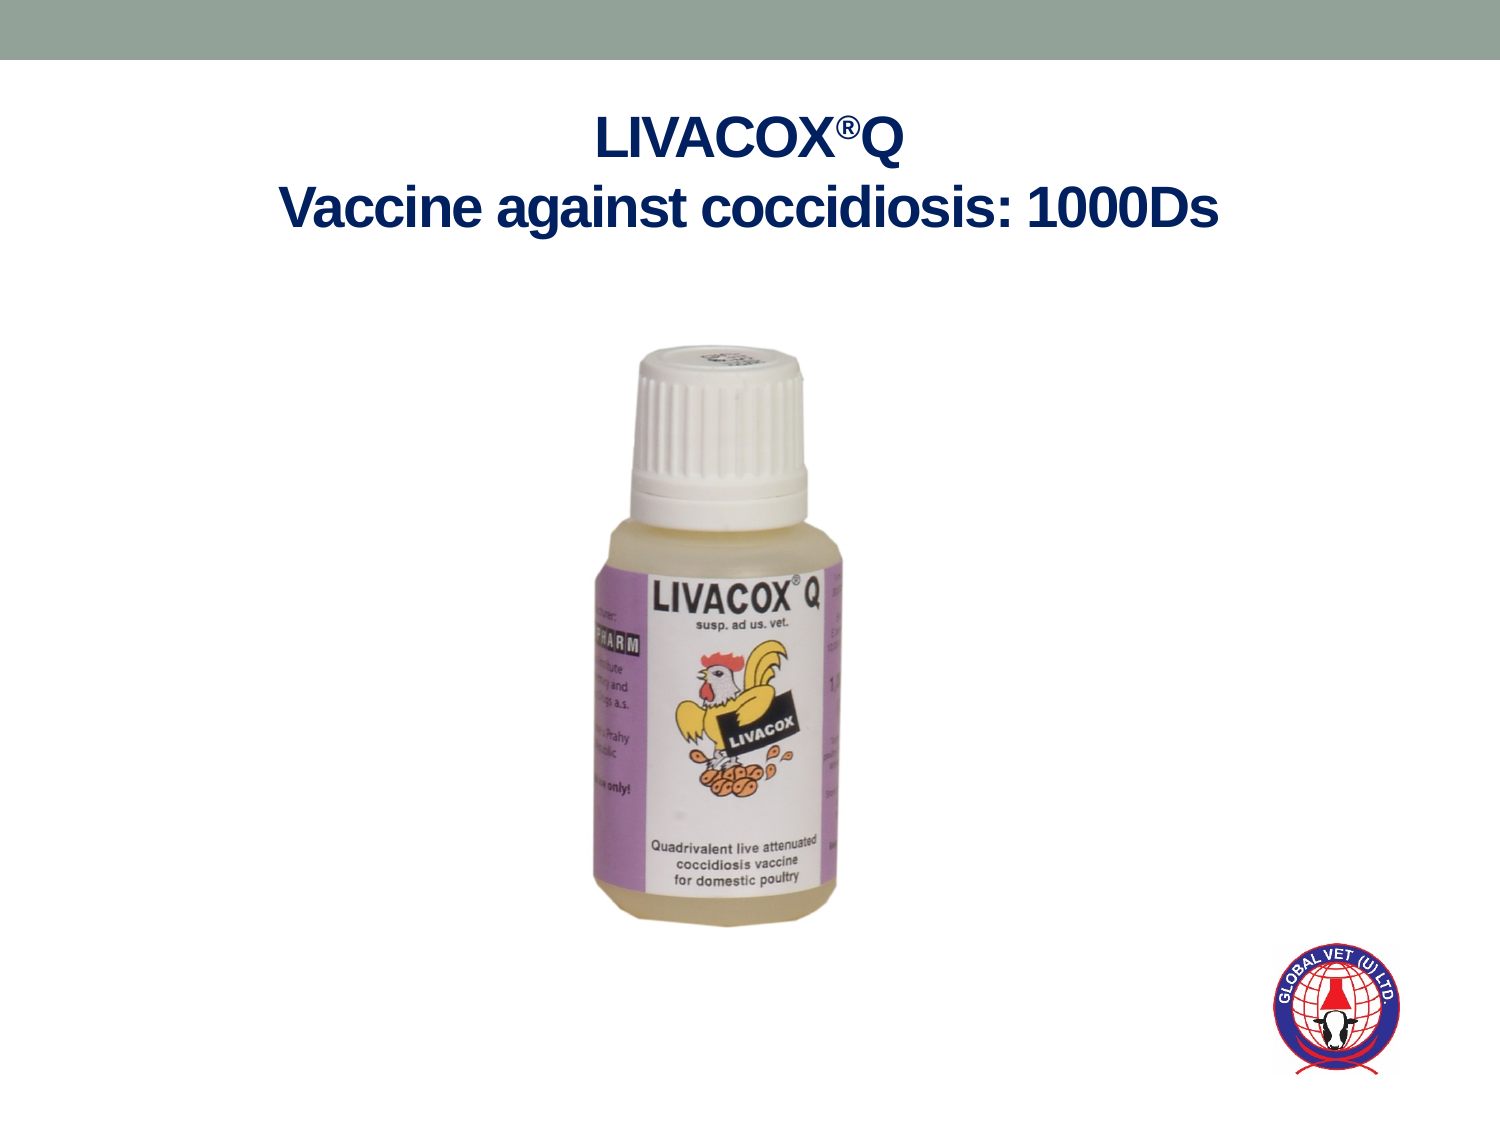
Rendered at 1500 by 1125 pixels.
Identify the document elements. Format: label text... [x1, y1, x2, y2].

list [541, 312, 888, 956]
picture [1273, 943, 1401, 1076]
title LIVACOX®Q Vaccine against coccidiosis: 1000Ds [75, 87, 1425, 250]
